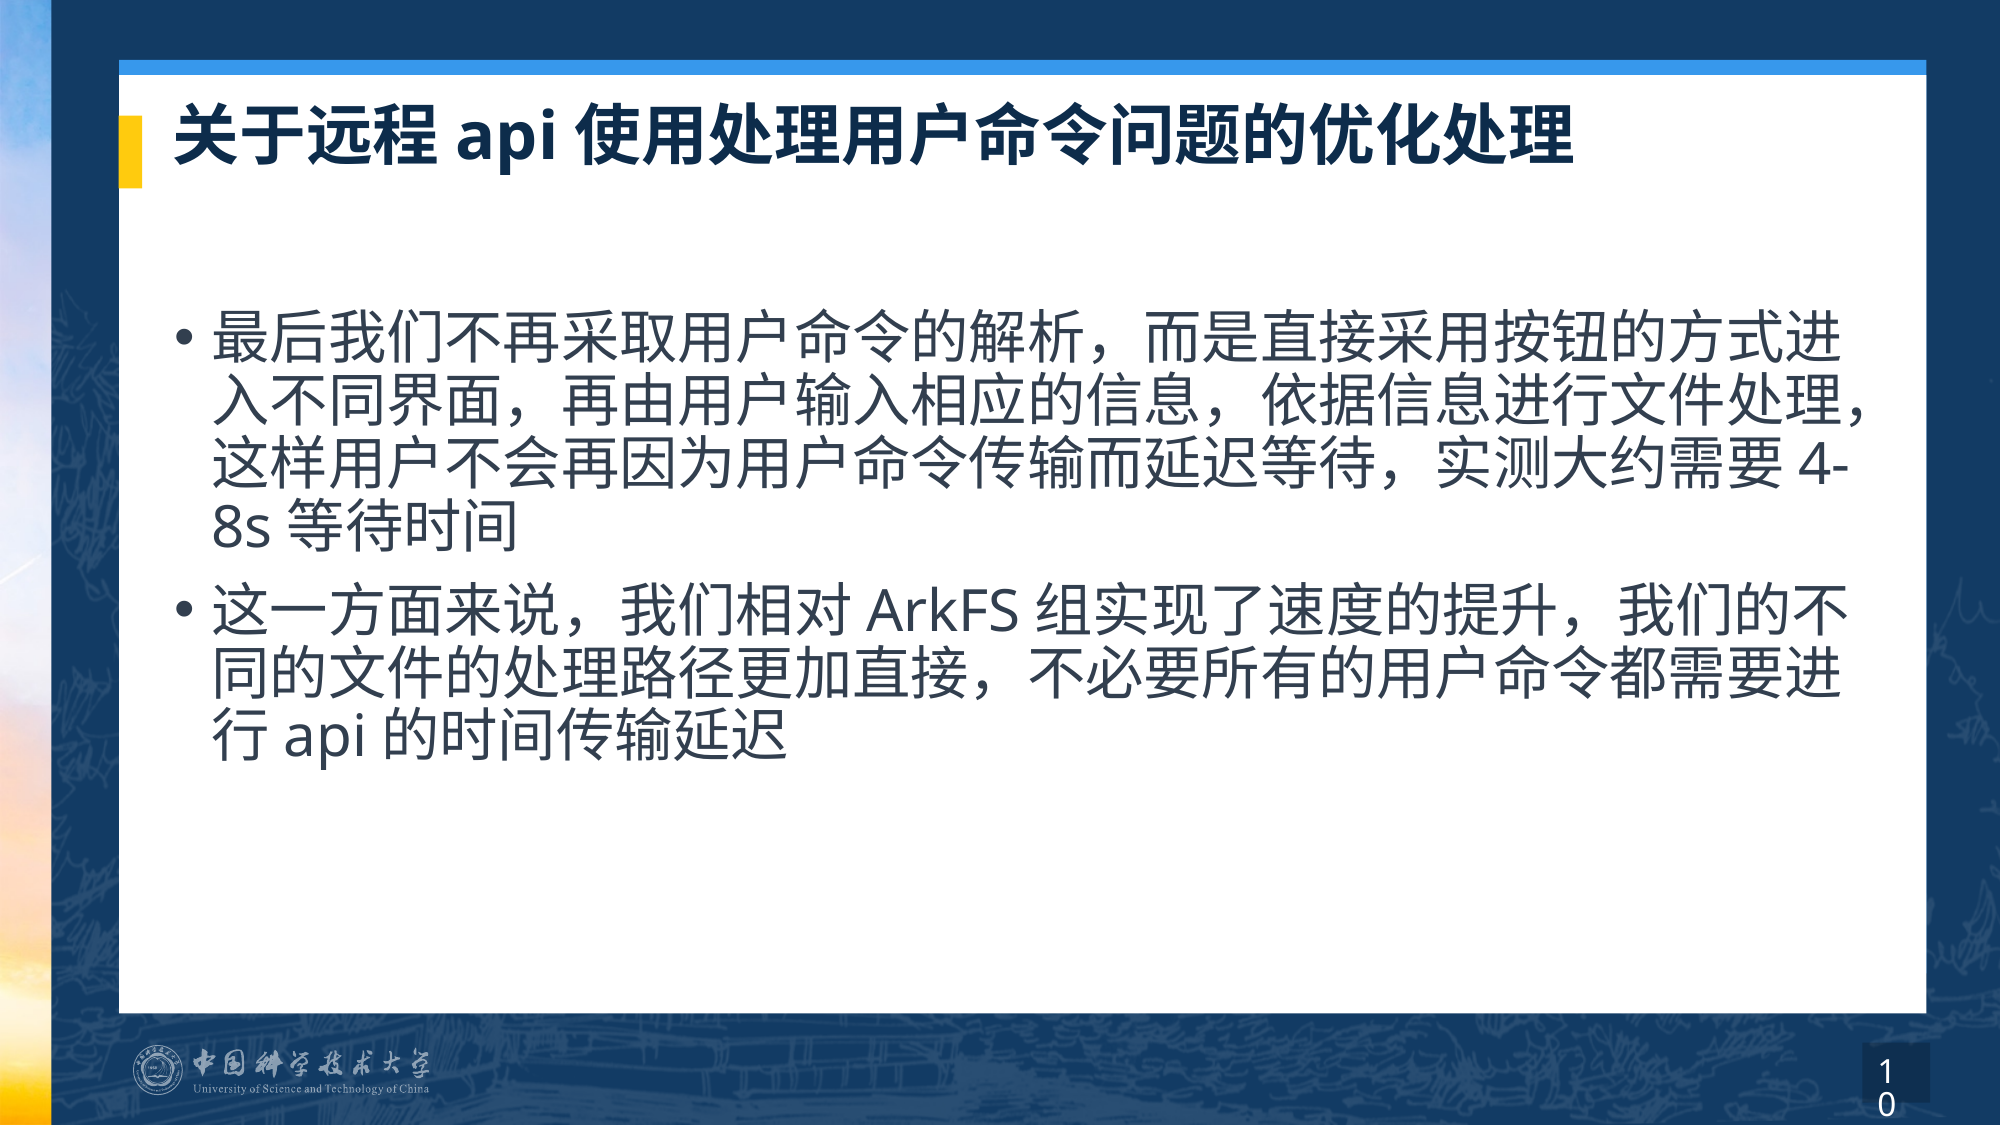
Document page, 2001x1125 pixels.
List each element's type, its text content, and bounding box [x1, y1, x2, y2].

title 关于远程api使用处理用户命令问题的优化处理 [157, 84, 1890, 192]
list 最后我们不再采取用户命令的解析，而是直接采用按钮的方式进入不同界面，再由用户输入相应的信息，依据信息进行文件处理，这样用户不会再因为用户命令传输而延迟等待，实测大约需要4-8s等待时间 这一方面来说，我们相对ArkFS组实现了速度的提升，我们的不同的文件的处理路径更加直接，不必要所有的用户命令都需要进行api的时间传输延迟 [159, 210, 1890, 974]
picture [0, 0, 51, 1125]
slide_number 10 [1862, 1042, 1931, 1103]
